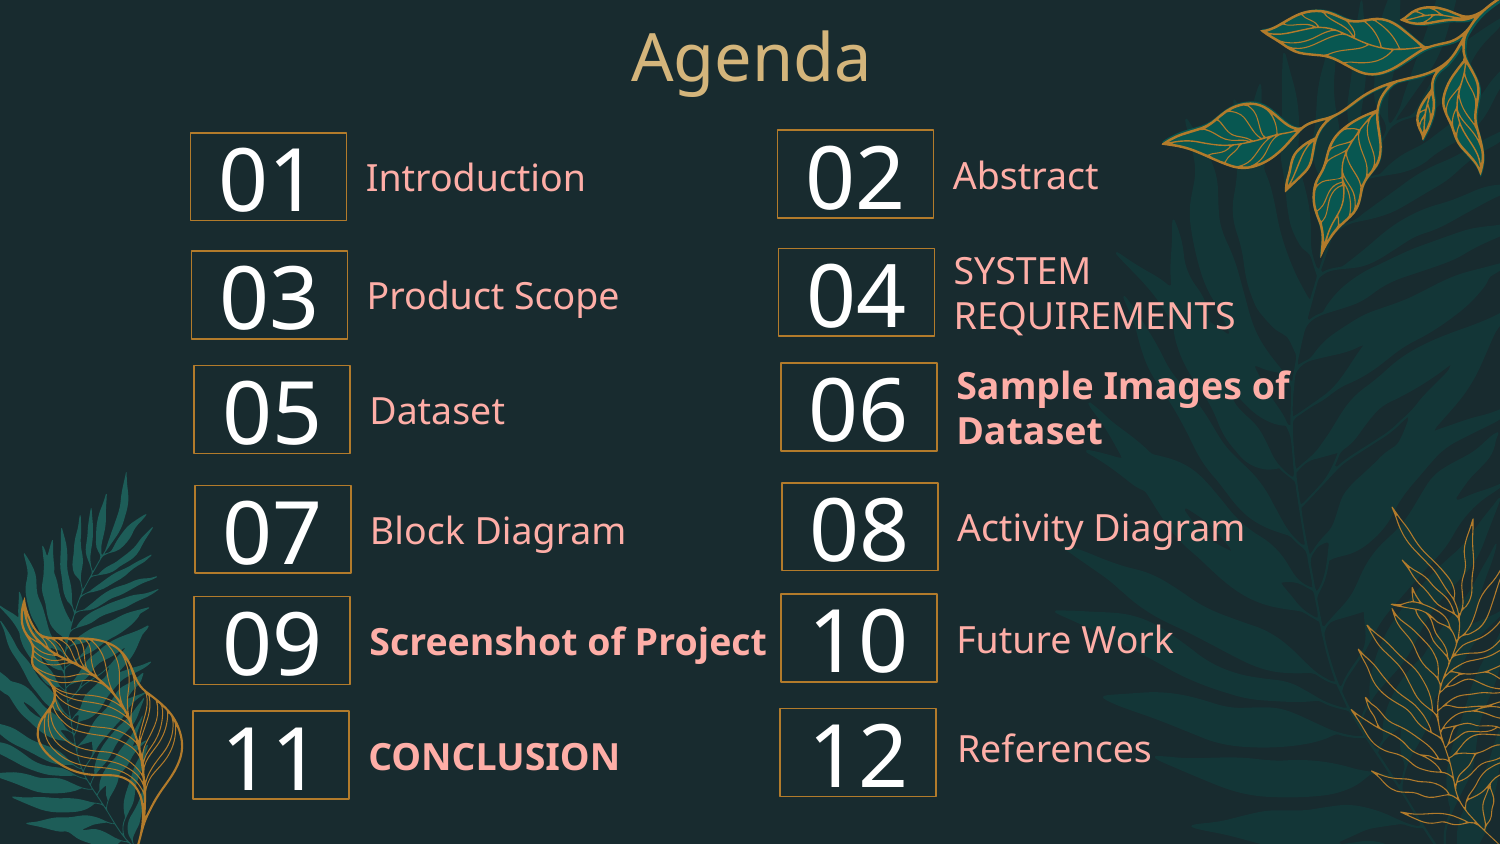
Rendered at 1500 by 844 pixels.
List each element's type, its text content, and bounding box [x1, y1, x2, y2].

title Product Scope [366, 251, 665, 339]
title 08 [781, 482, 939, 571]
title CONCLUSION [368, 711, 775, 799]
title 05 [193, 365, 351, 454]
title Introduction [365, 133, 664, 221]
title SYSTEM REQUIREMENTS [953, 249, 1325, 336]
title 02 [777, 129, 934, 219]
title Screenshot of Project [369, 597, 776, 684]
title Block Diagram [370, 486, 669, 573]
title 12 [779, 708, 937, 797]
title Agenda [119, 0, 1384, 79]
title 11 [192, 710, 350, 800]
title Abstract [952, 130, 1251, 218]
title Activity Diagram [957, 483, 1321, 571]
title Future Work [956, 594, 1255, 682]
title Dataset [369, 366, 642, 453]
title 06 [780, 362, 938, 452]
title 01 [190, 132, 347, 221]
title References [957, 704, 1256, 791]
title 09 [193, 596, 351, 685]
title 07 [194, 485, 352, 574]
title 10 [780, 593, 938, 683]
title Sample Images of Dataset [956, 363, 1331, 451]
title 04 [778, 248, 935, 337]
title 03 [191, 250, 348, 340]
